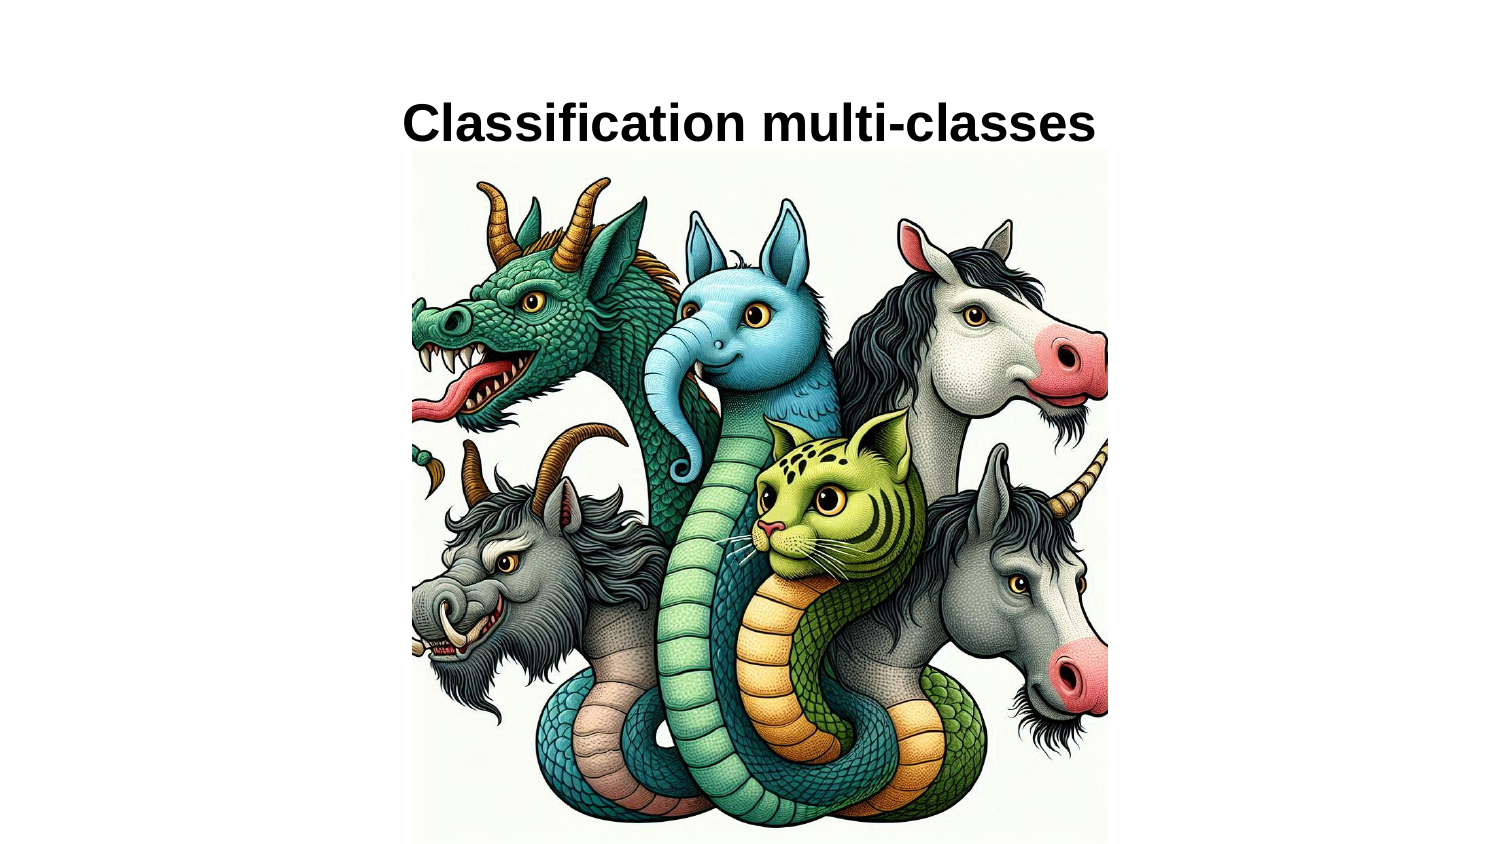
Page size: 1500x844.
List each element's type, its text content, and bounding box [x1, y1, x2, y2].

title Classification multi-classes [51, 72, 1449, 167]
picture [412, 149, 1108, 844]
